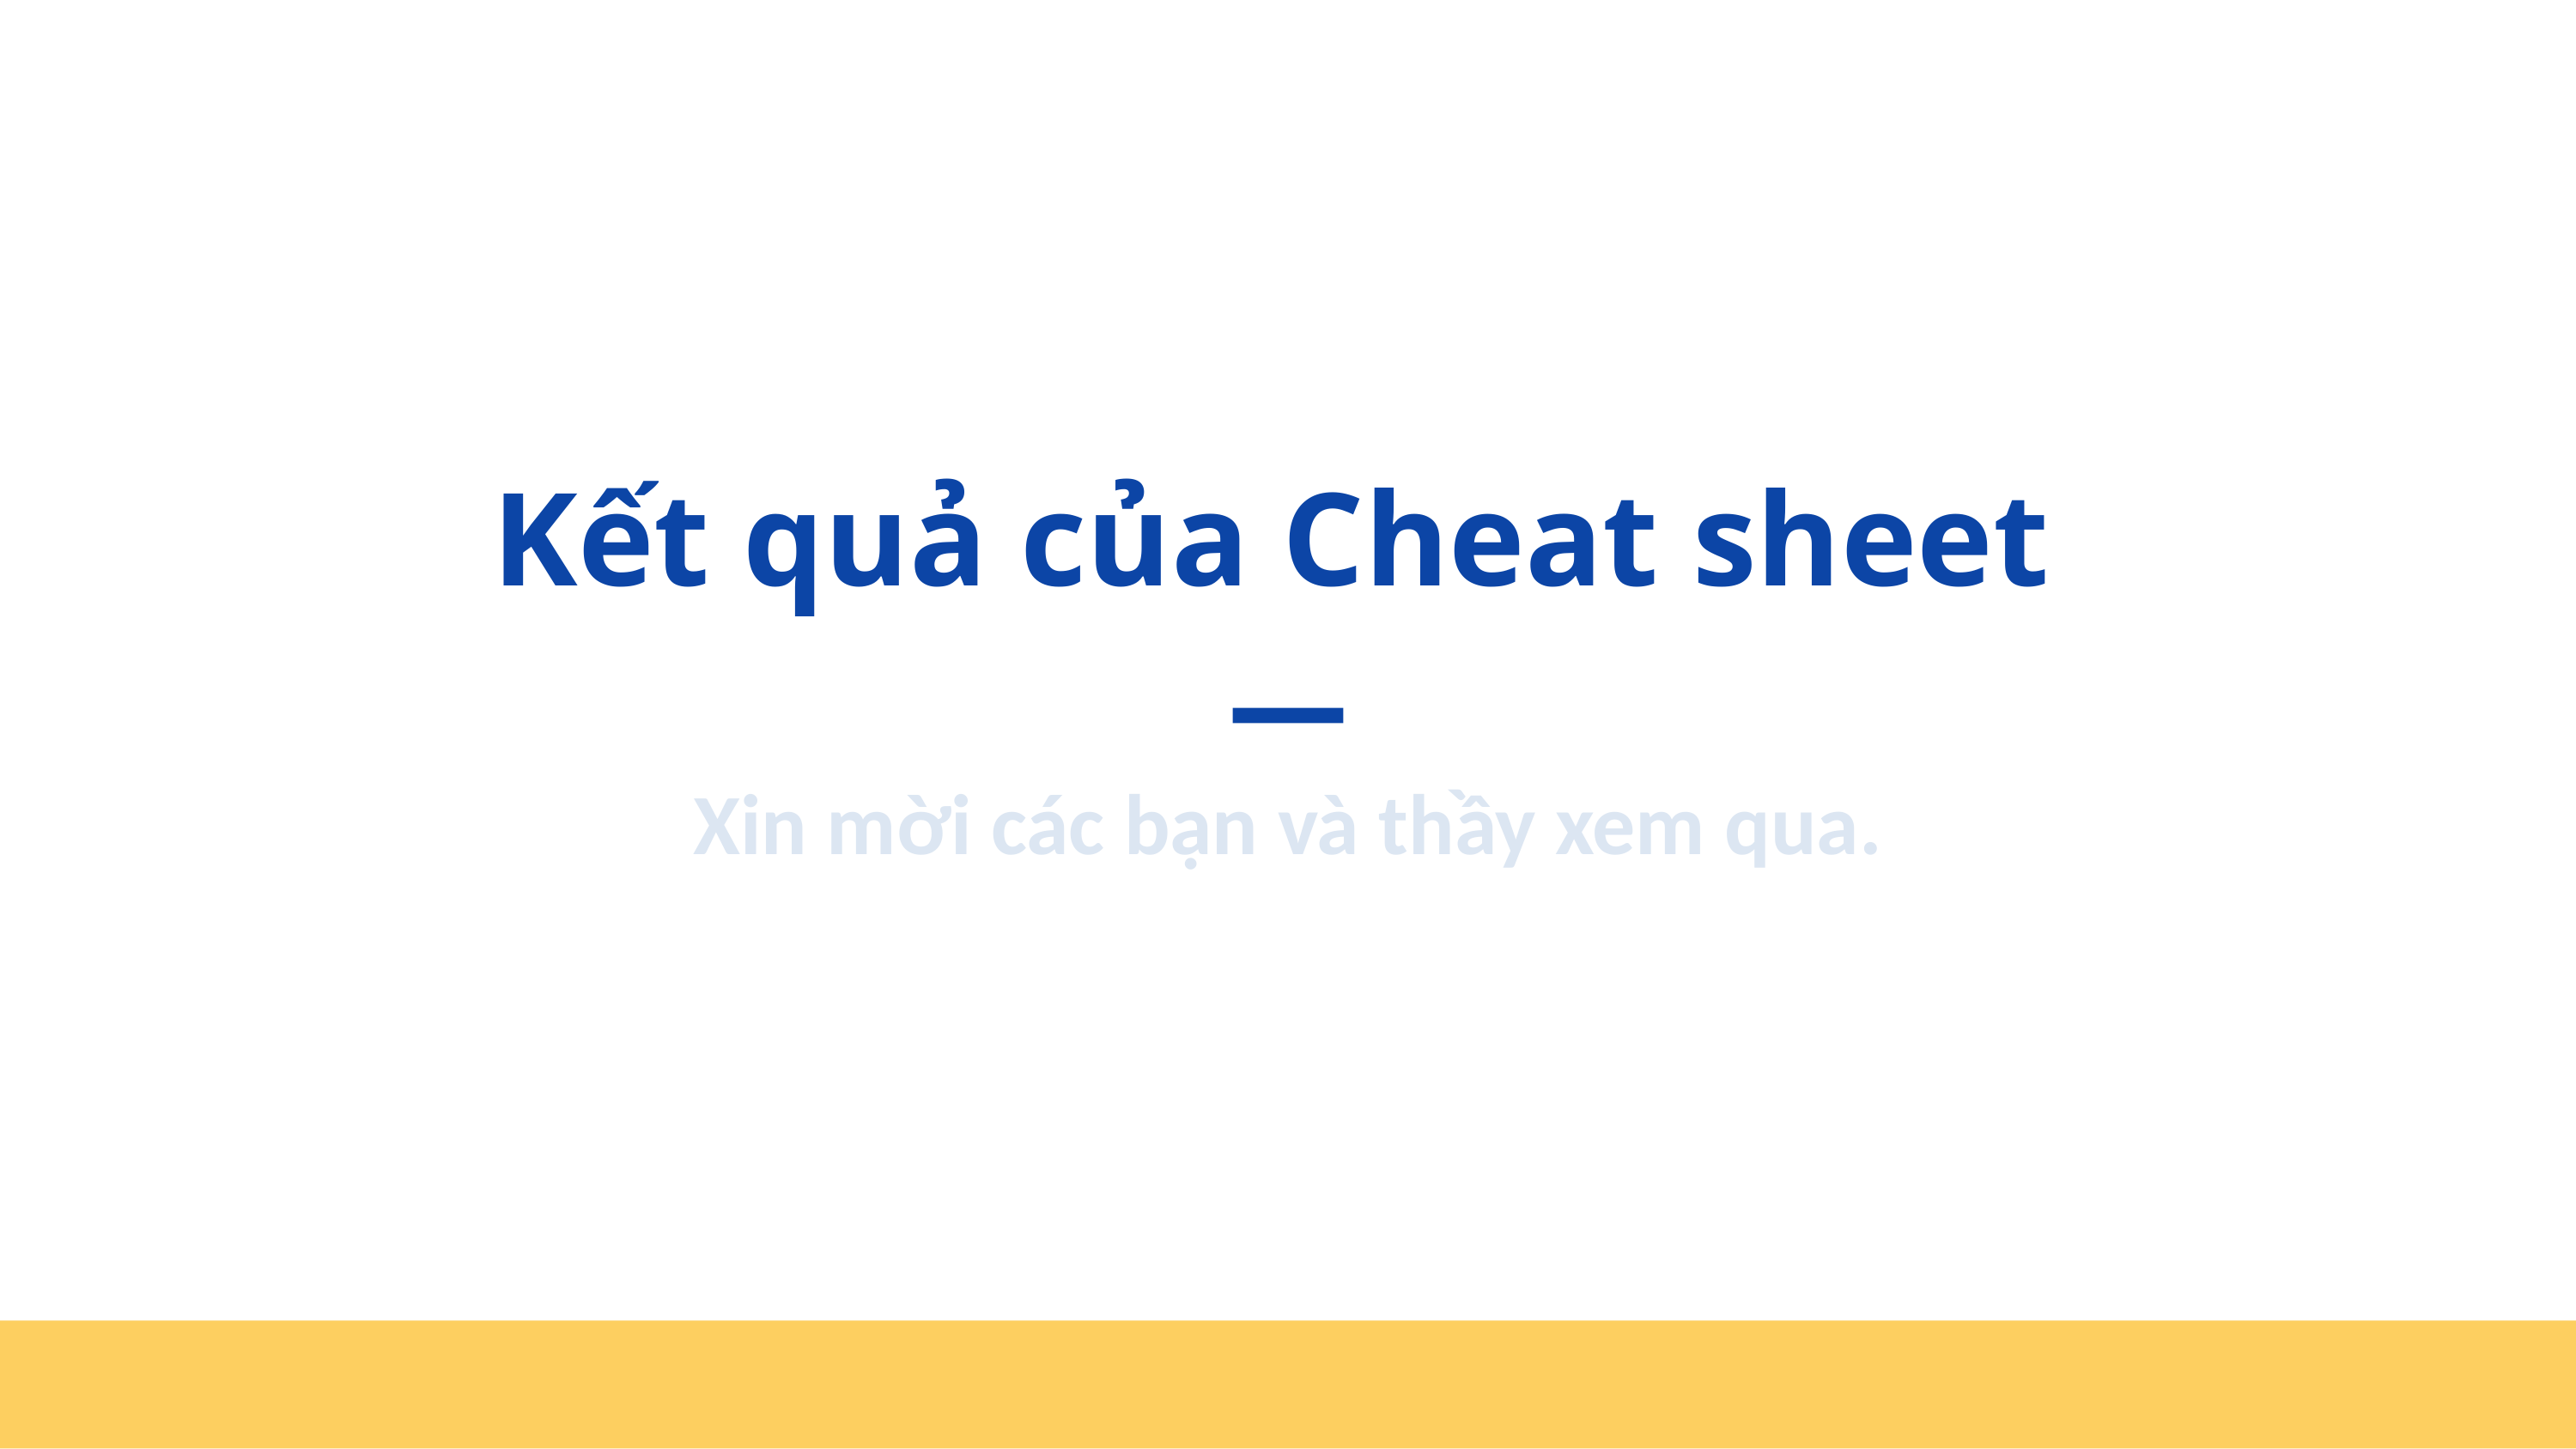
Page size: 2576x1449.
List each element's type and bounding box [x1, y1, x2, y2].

text_box [312, 457, 2264, 879]
text_box [0, 1320, 2576, 1449]
